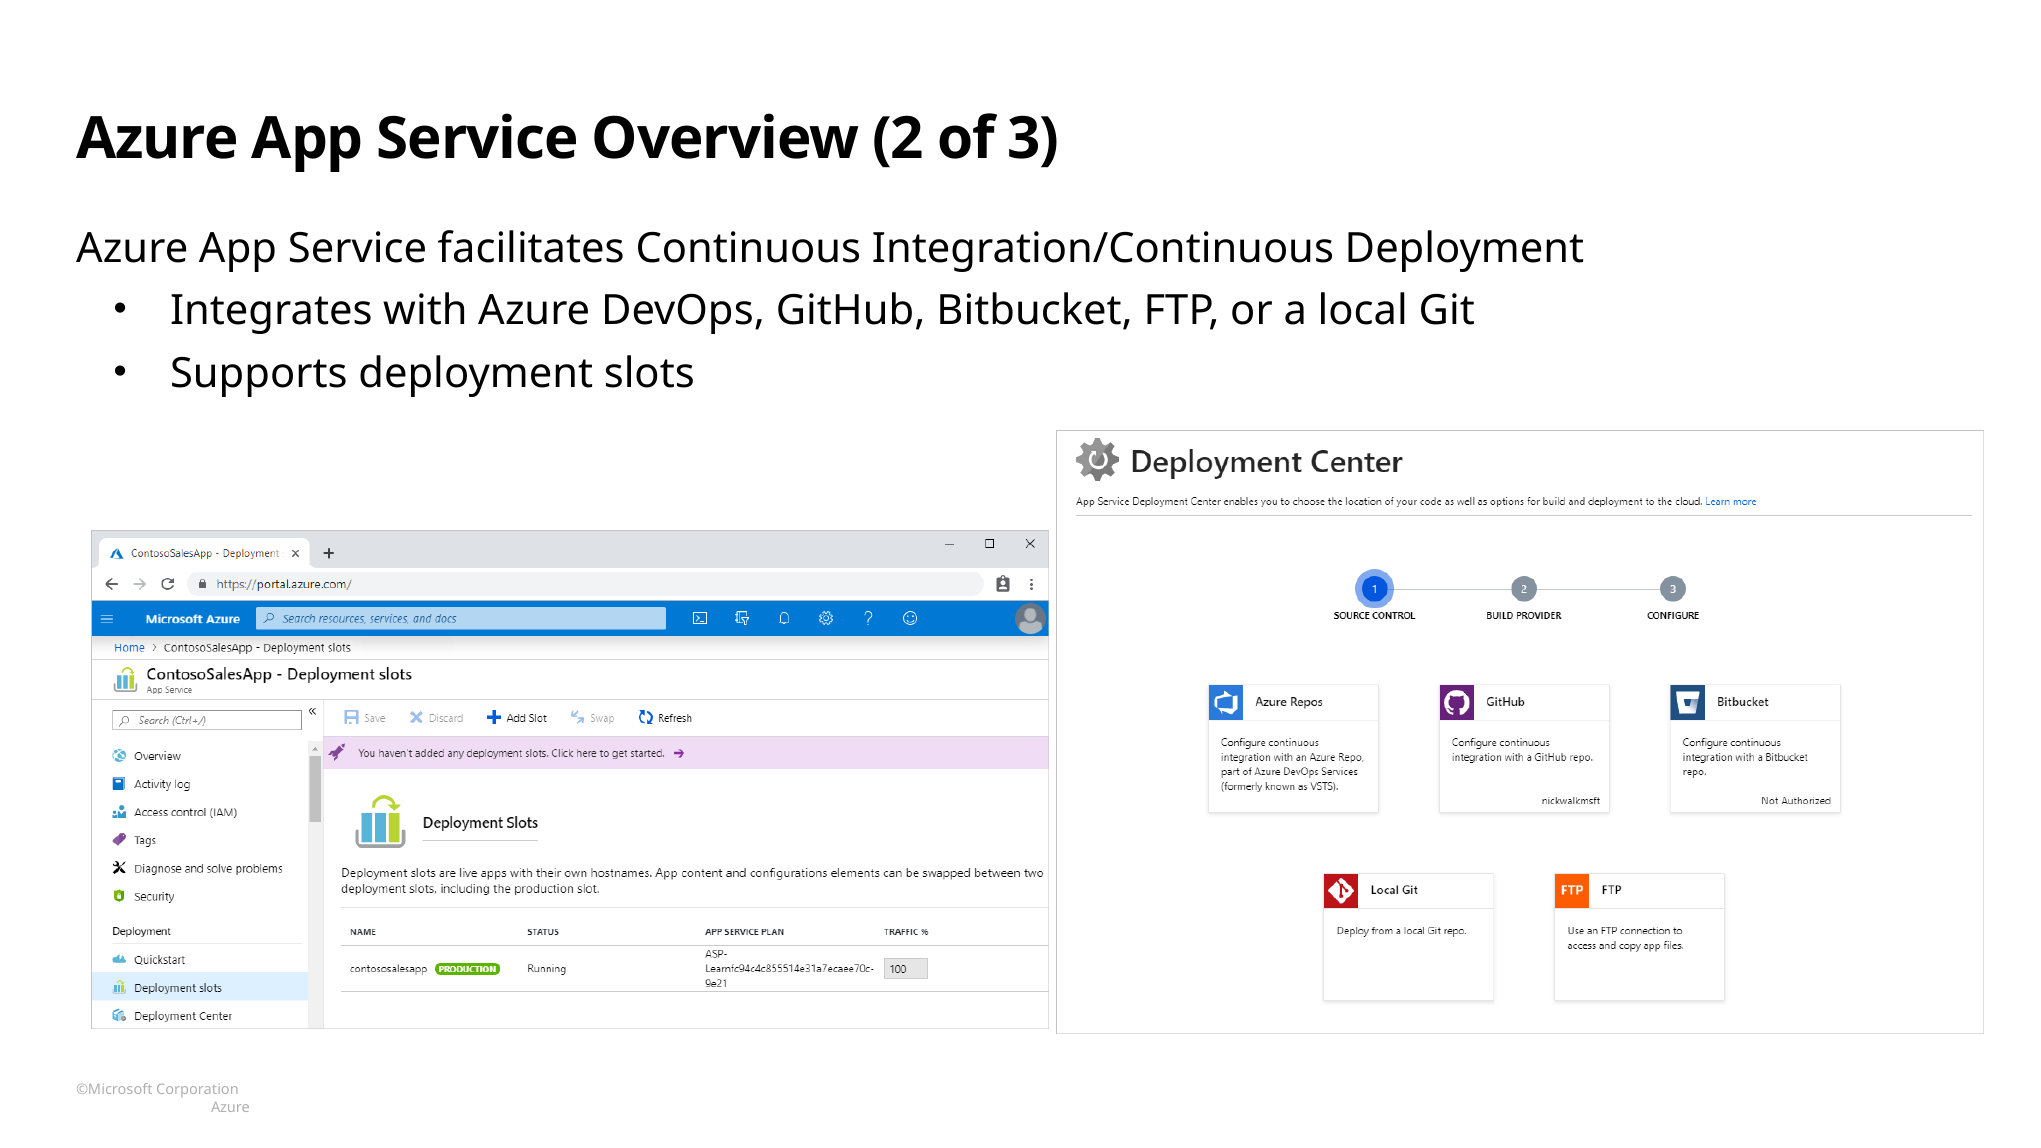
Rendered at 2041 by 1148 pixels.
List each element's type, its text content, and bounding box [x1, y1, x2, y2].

title Azure App Service Overview (2 of 3) [76, 103, 1969, 172]
picture [91, 530, 1049, 1029]
picture [1056, 430, 1985, 1034]
list Azure App Service facilitates Continuous Integration/Continuous Deployment Integrates with Azure DevOps, GitHub, Bitbucket, FTP, or a local Git Supports deployment slots [76, 220, 1647, 511]
